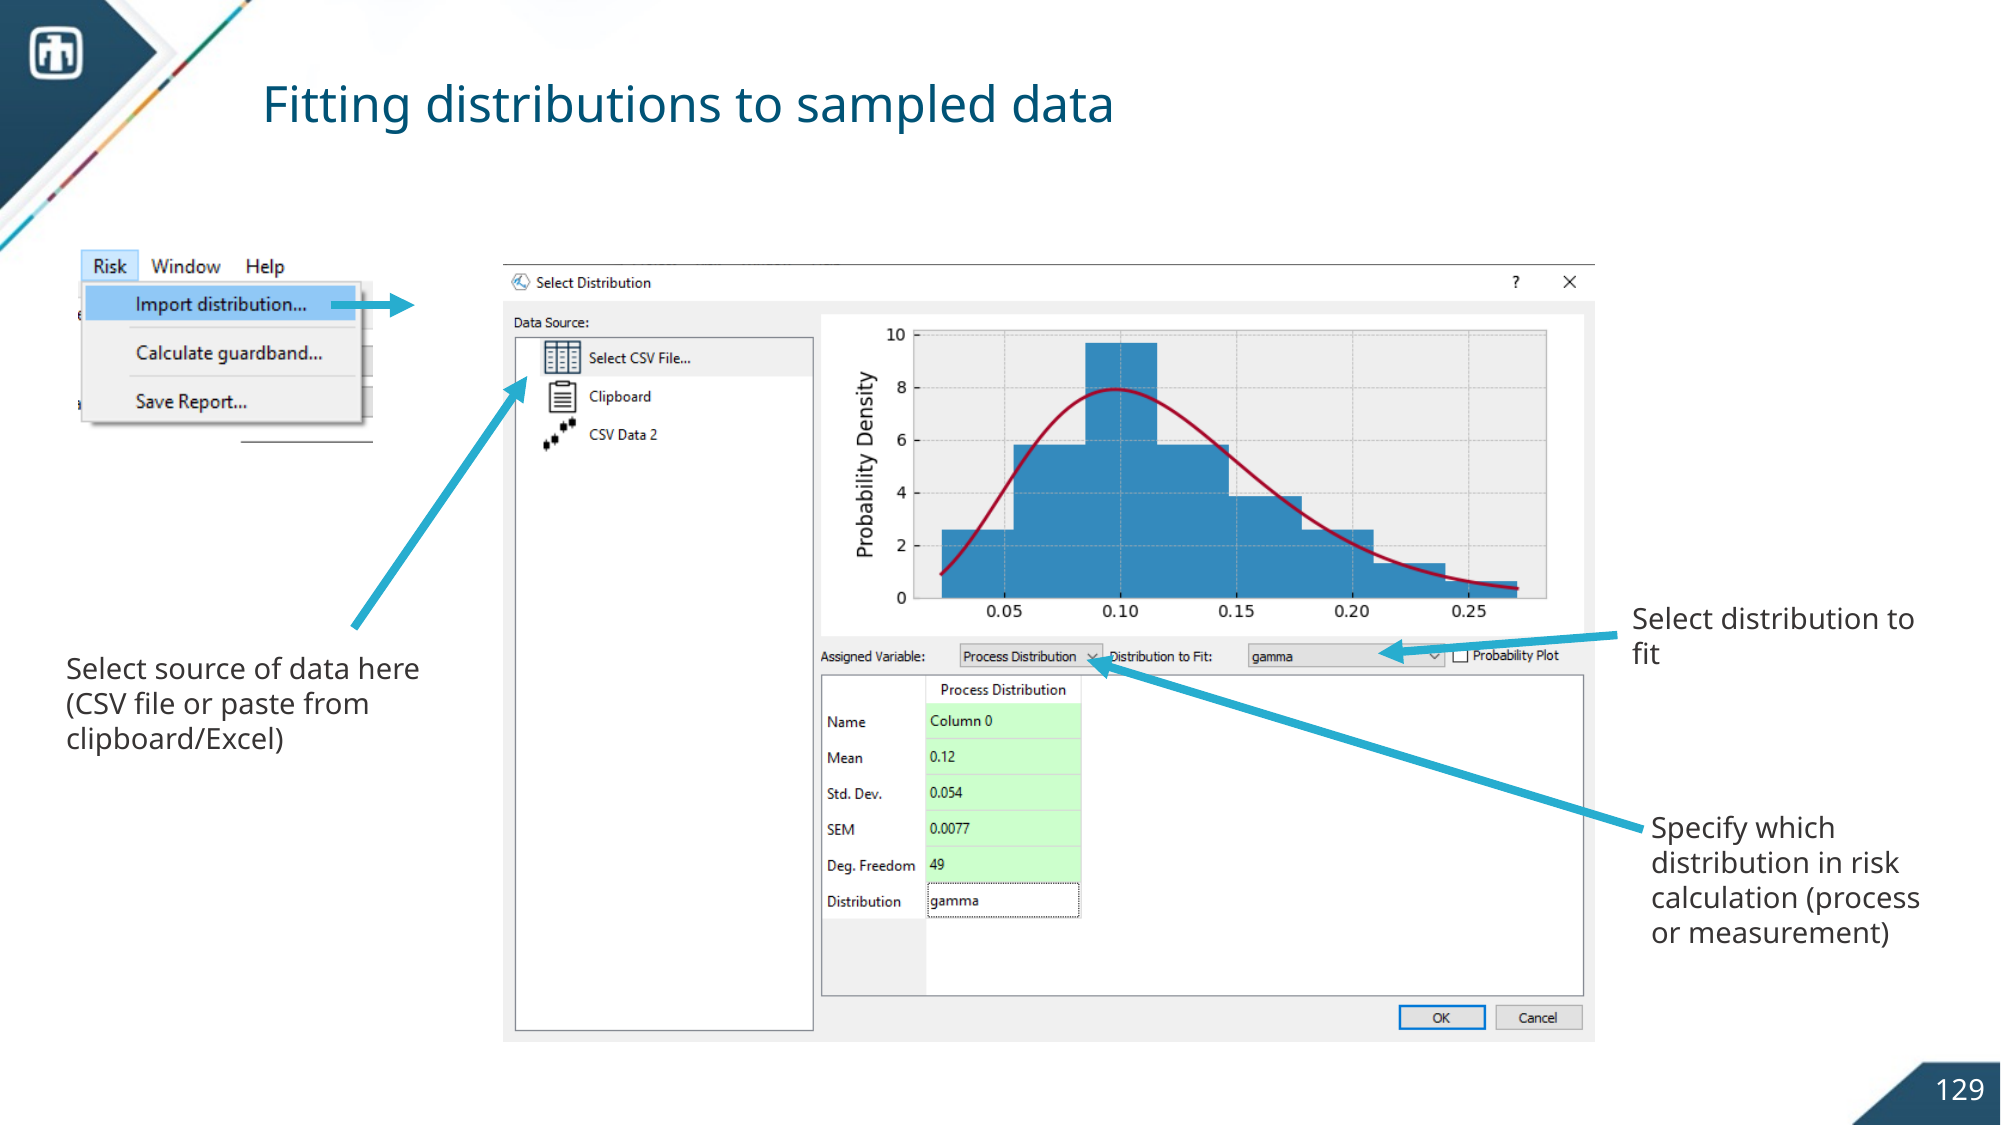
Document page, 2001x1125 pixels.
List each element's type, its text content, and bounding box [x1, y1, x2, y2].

slide_number 129 [1919, 1061, 2000, 1122]
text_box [1086, 659, 1644, 830]
text_box Select source of data here (CSV file or paste from clipboard/Excel) [51, 643, 502, 763]
title Fitting distributions to sampled data [262, 42, 1919, 170]
text_box Specify which distribution in risk calculation (process or measurement) [1636, 801, 1952, 957]
picture [0, 0, 2001, 1125]
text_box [1378, 635, 1618, 654]
text_box Select distribution to fit [1617, 592, 1933, 678]
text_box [353, 375, 528, 629]
